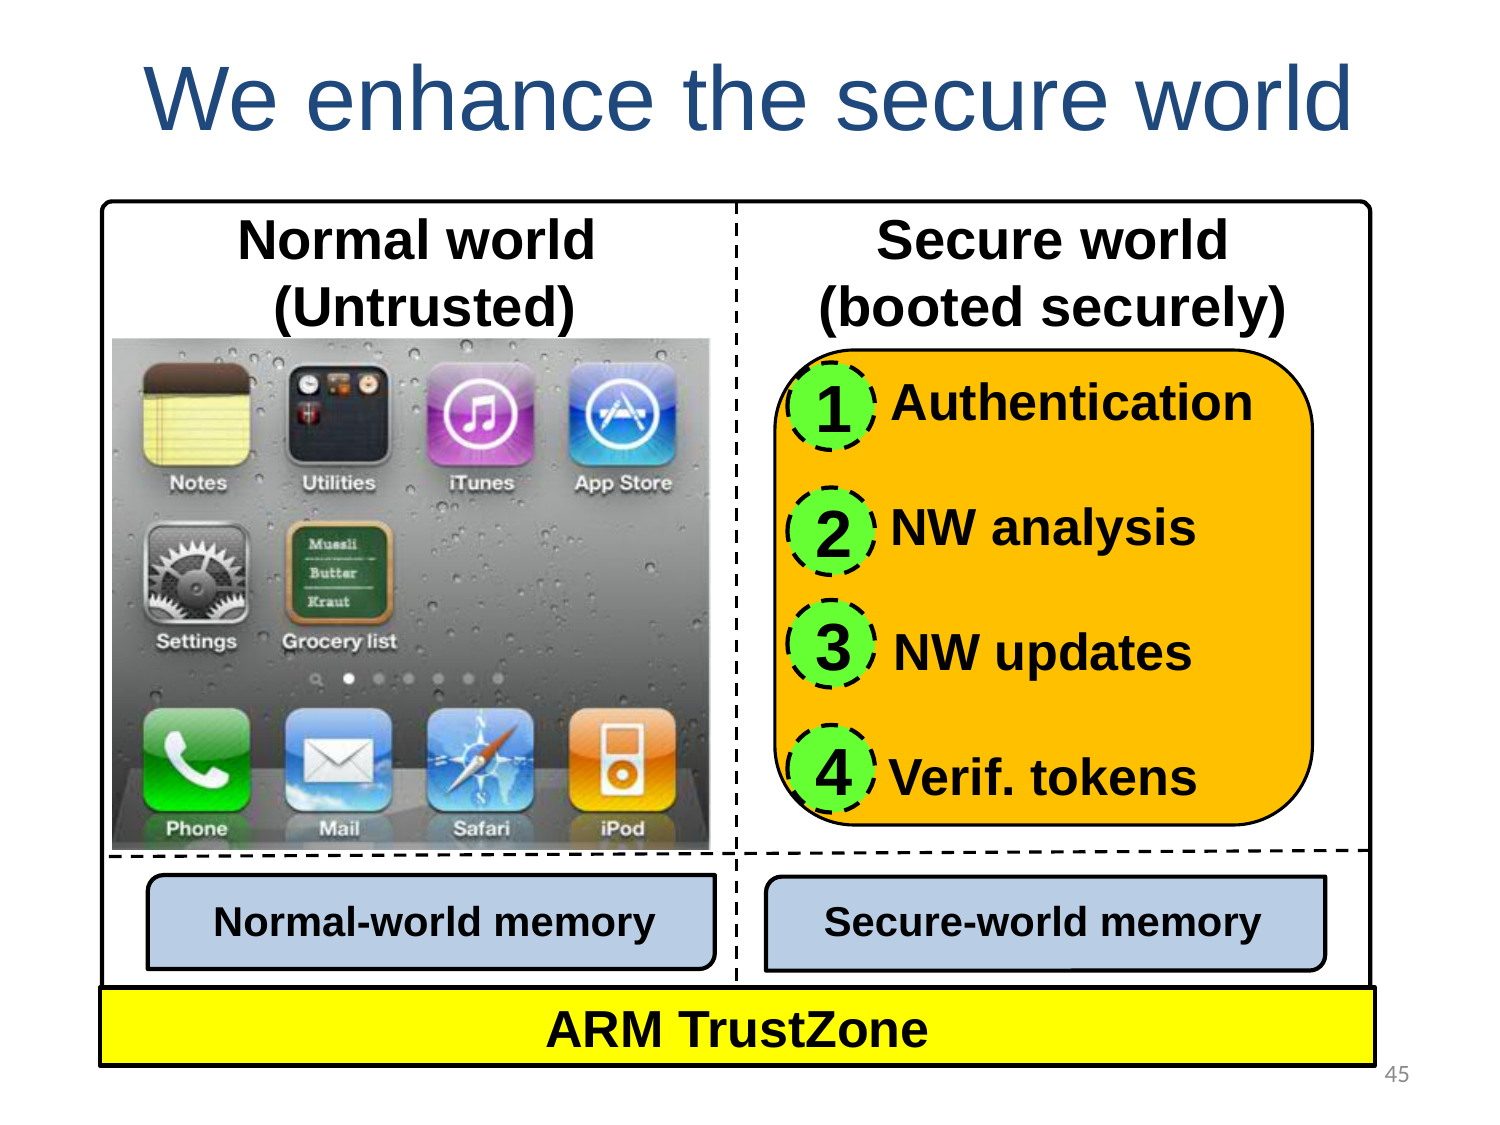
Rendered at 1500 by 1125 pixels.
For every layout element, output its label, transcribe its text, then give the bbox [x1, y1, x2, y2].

text_box 4 [785, 722, 877, 815]
text_box 1 [785, 360, 877, 453]
text_box Secure world (booted securely) [804, 195, 1303, 346]
text_box [99, 864, 731, 985]
text_box 3 [785, 597, 877, 690]
text_box [740, 861, 1373, 985]
text_box Authentication NW analysis NW updates Verif. tokens [772, 347, 1315, 828]
text_box Normal world (Untrusted) [222, 195, 628, 335]
text_box Secure-world memory [760, 887, 1326, 953]
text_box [711, 850, 1371, 857]
text_box ARM TrustZone [98, 985, 1377, 1068]
title We enhance the secure world [75, 0, 1425, 188]
slide_number 45 [1074, 1042, 1425, 1103]
text_box [99, 199, 222, 849]
text_box [763, 874, 1328, 973]
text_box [99, 850, 111, 857]
text_box [628, 199, 1373, 852]
text_box 2 [785, 485, 877, 578]
text_box [145, 872, 717, 972]
text_box Normal-world memory [198, 887, 671, 953]
picture [112, 337, 711, 851]
